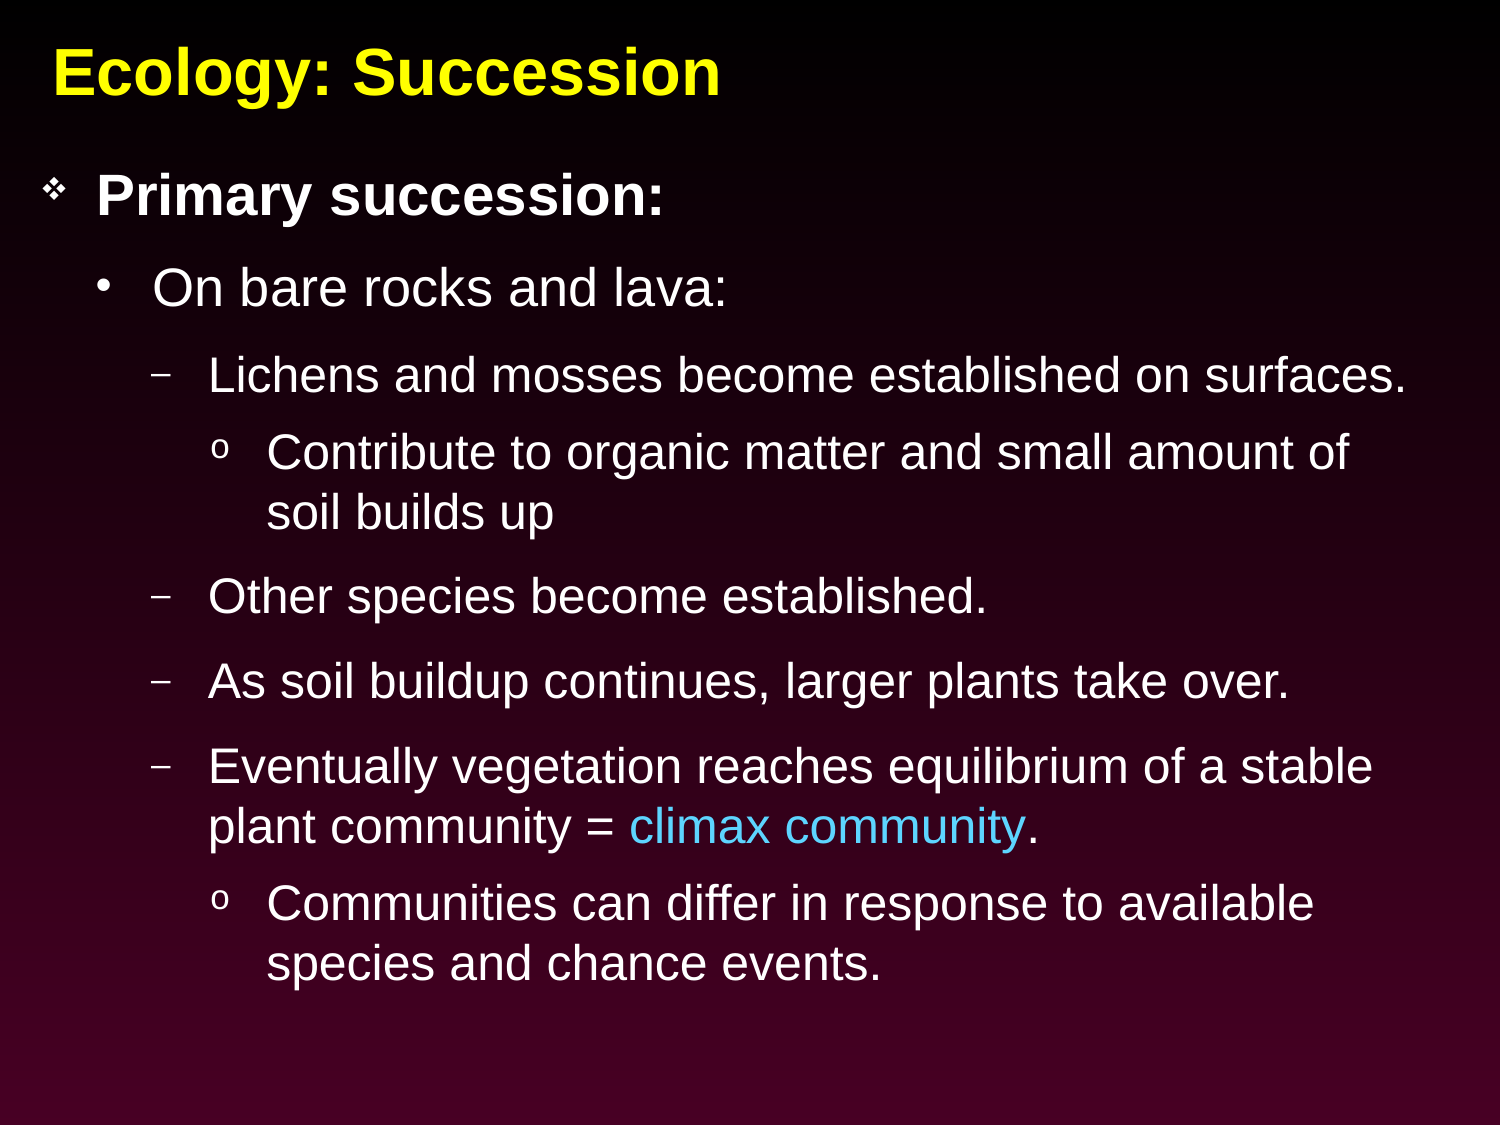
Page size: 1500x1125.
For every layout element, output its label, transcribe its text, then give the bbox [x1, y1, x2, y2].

title Ecology: Succession [37, 24, 1463, 113]
list Primary succession: On bare rocks and lava: Lichens and mosses become established on surfaces. Contribute to organic matter and small amount of soil builds up Other species become established. As soil buildup continues, larger plants take over. Eventually vegetation reaches equilibrium of a stable plant community = climax community. Communities can differ in response to available species and chance events. [24, 149, 1450, 1025]
